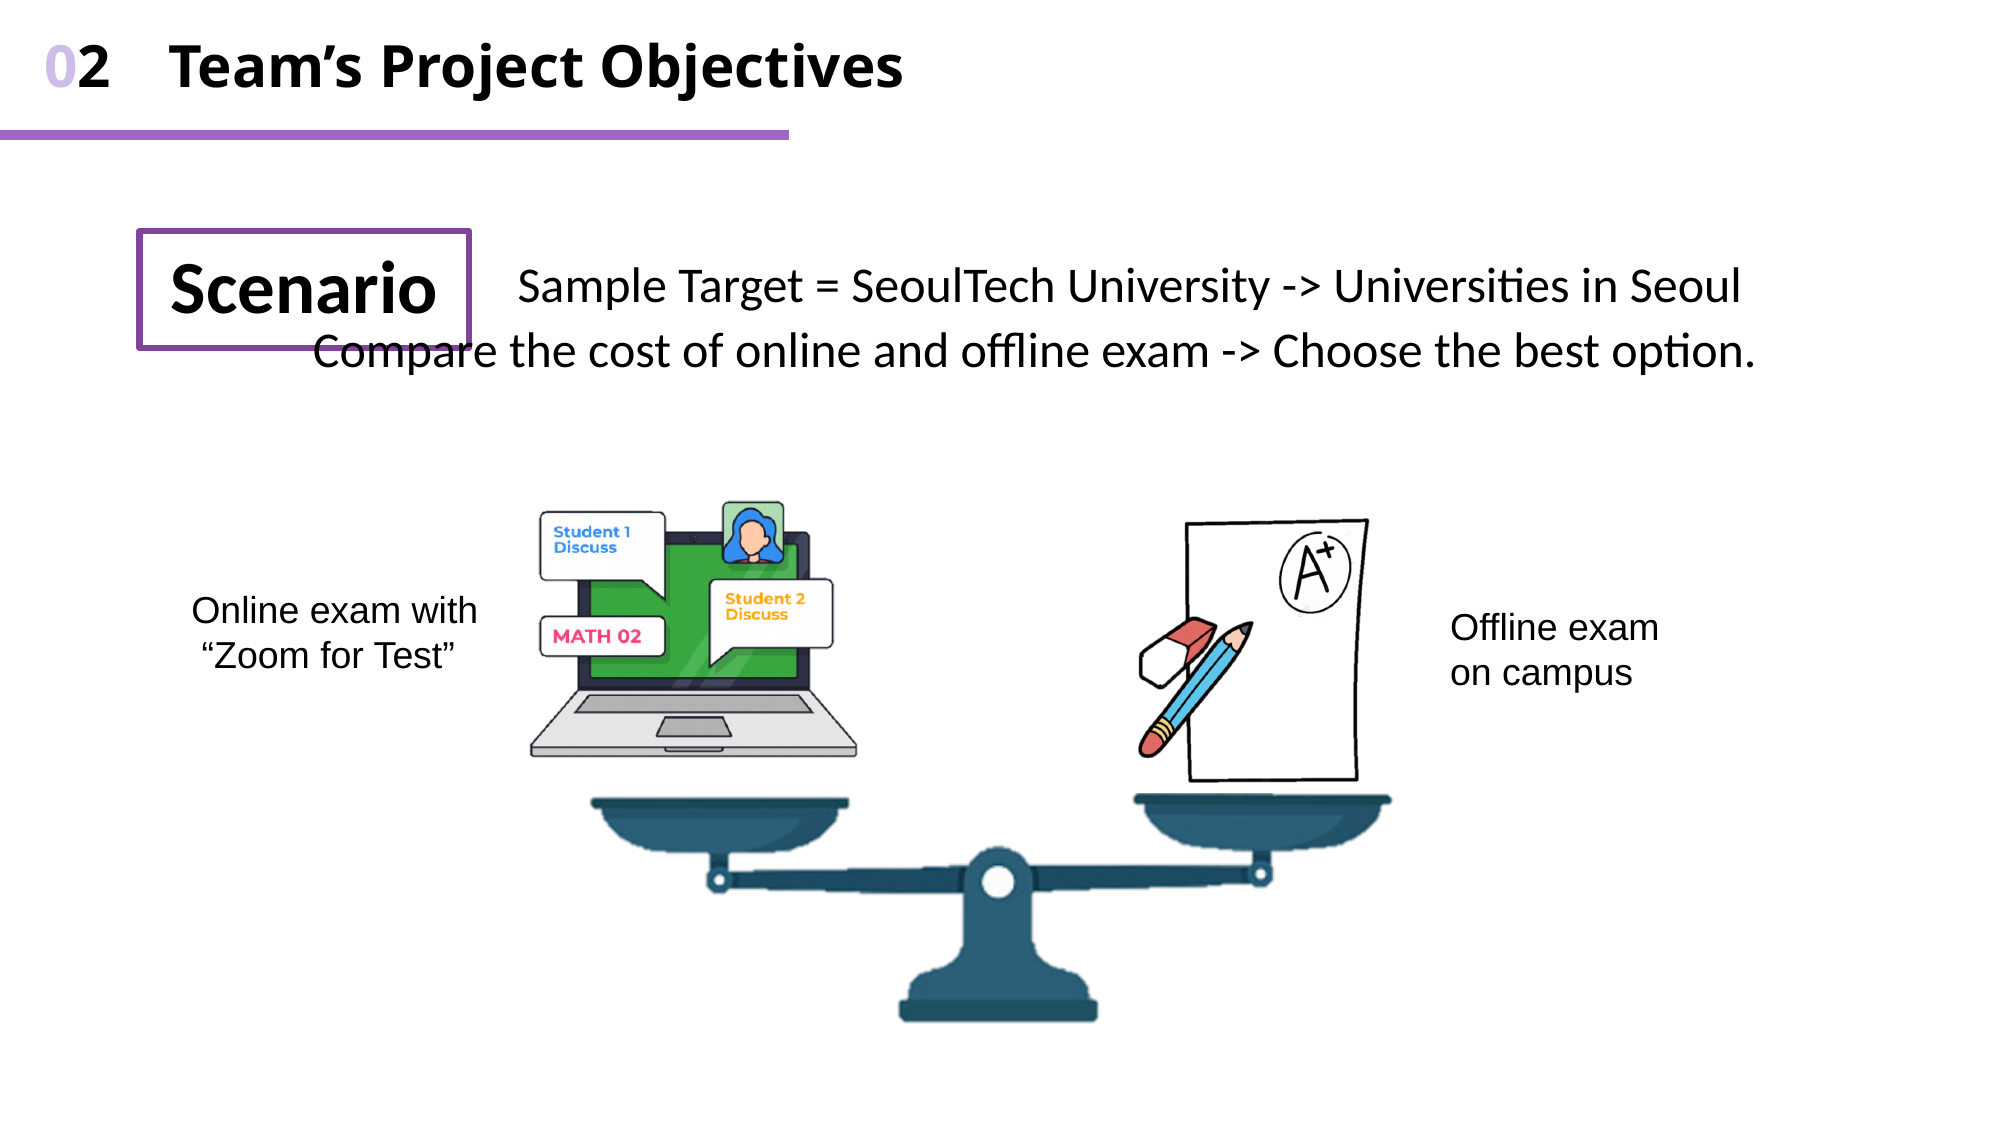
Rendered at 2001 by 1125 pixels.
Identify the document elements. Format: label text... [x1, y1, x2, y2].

text_box Online exam with “Zoom for Test” [176, 578, 497, 683]
text_box Team’s Project Objectives [153, 0, 1044, 178]
picture [502, 456, 868, 776]
text_box Offline exam on campus [1435, 595, 1811, 701]
text_box Sample Target = SeoulTech University -> Universities in Seoul [502, 244, 1775, 310]
text_box Scenario [139, 231, 469, 349]
text_box 02 [29, 13, 182, 123]
picture [552, 503, 1428, 1067]
text_box Compare the cost of online and offline exam -> Choose the best option. [297, 310, 2000, 502]
